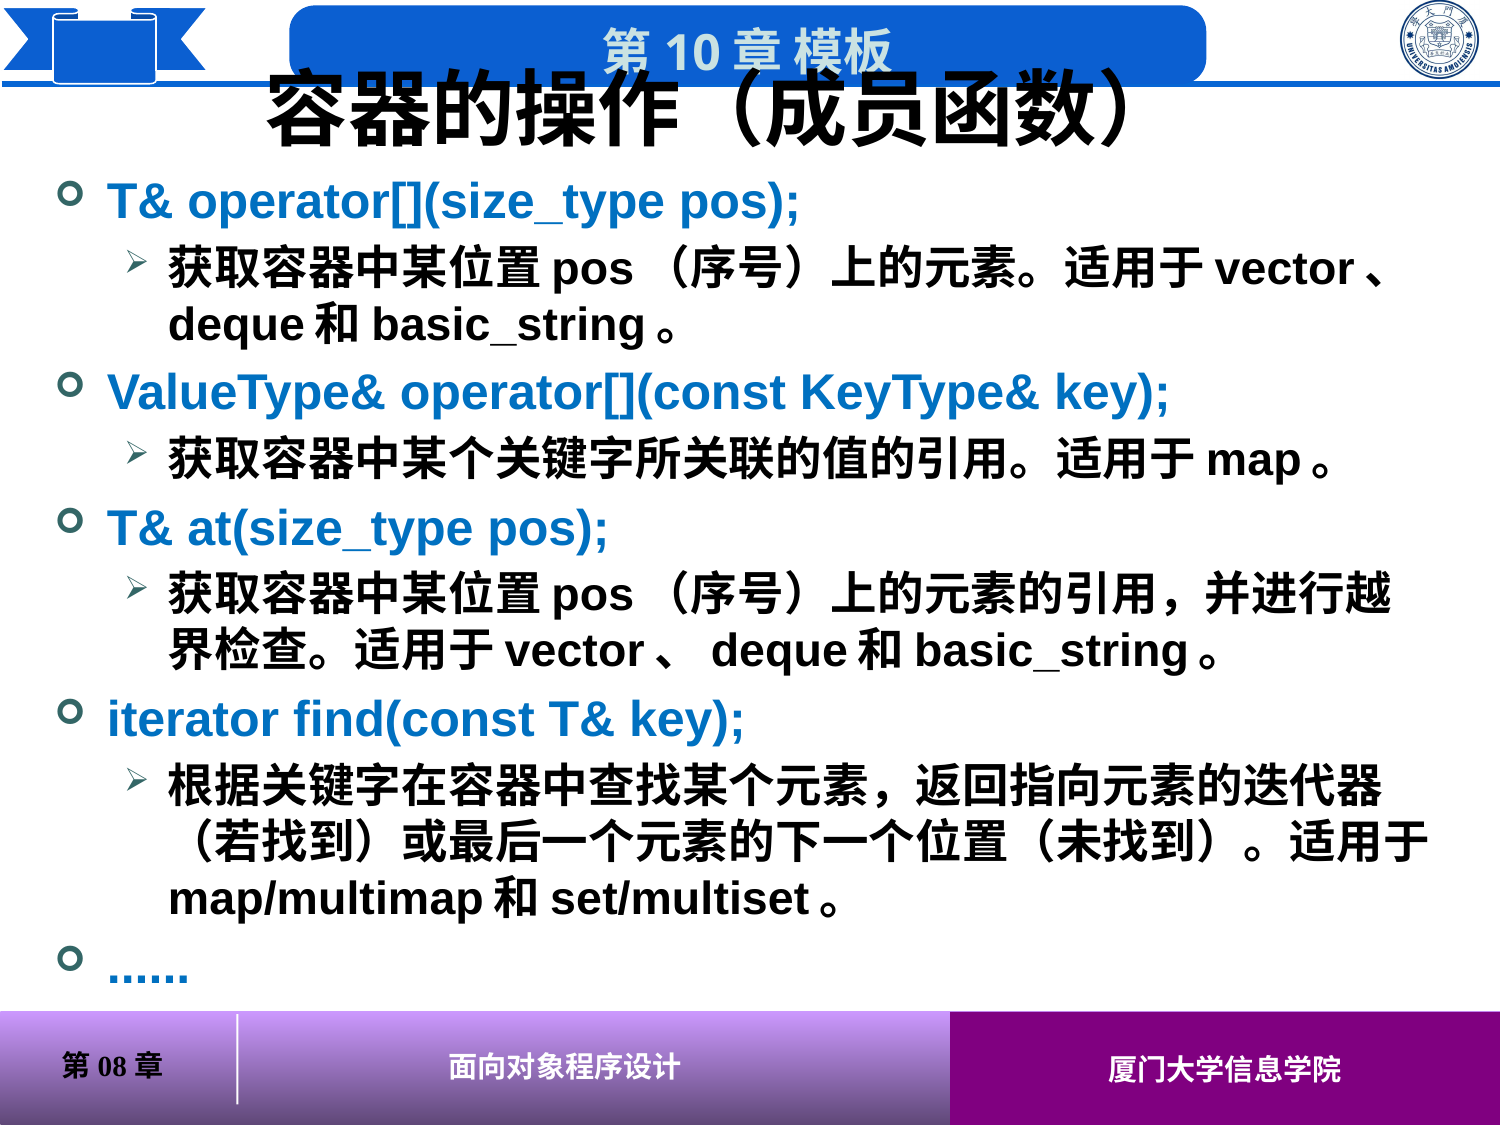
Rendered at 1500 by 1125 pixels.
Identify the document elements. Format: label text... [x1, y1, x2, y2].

slide_number [249, 1024, 463, 1101]
list T& operator[](size_type pos); 获取容器中某位置pos（序号）上的元素。适用于vector、deque和basic_string。 ValueType& operator[](const KeyType& key); 获取容器中某个关键字所关联的值的引用。适用于map。 T& at(size_type pos); 获取容器中某位置pos（序号）上的元素的引用，并进行越界检查。适用于vector、deque和basic_string。 iterator find(const T& key); 根据关键字在容器中查找某个元素，返回指向元素的迭代器（若找到）或最后一个元素的下一个位置（未找到）。适用于map/multimap和set/multiset。 ...... [39, 160, 1448, 1016]
picture [1401, 0, 1480, 80]
title 容器的操作（成员函数） [249, 0, 1401, 232]
